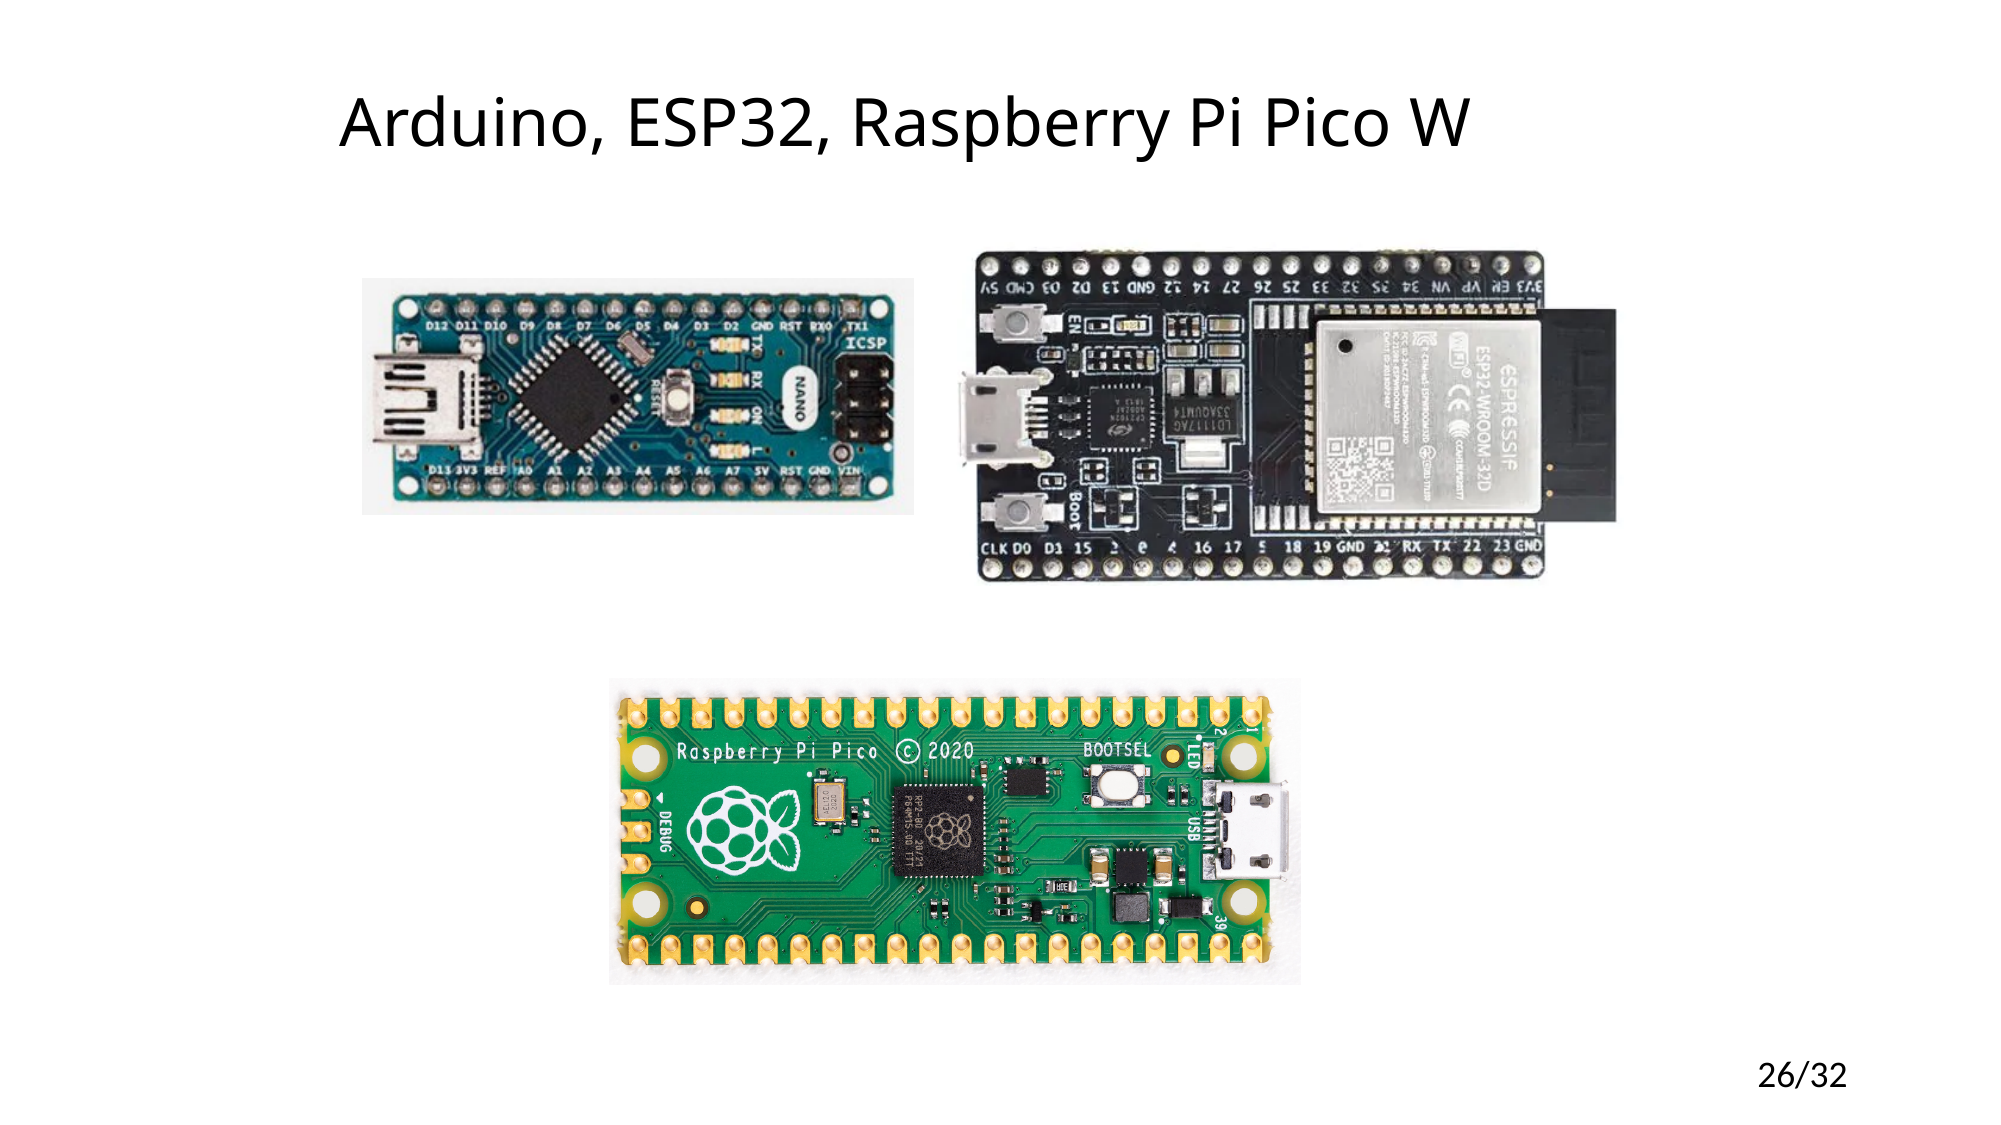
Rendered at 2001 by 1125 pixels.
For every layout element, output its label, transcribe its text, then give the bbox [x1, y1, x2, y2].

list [362, 278, 914, 515]
title Arduino, ESP32, Raspberry Pi Pico W [324, 30, 1675, 219]
picture [929, 185, 1644, 636]
picture [609, 678, 1301, 985]
